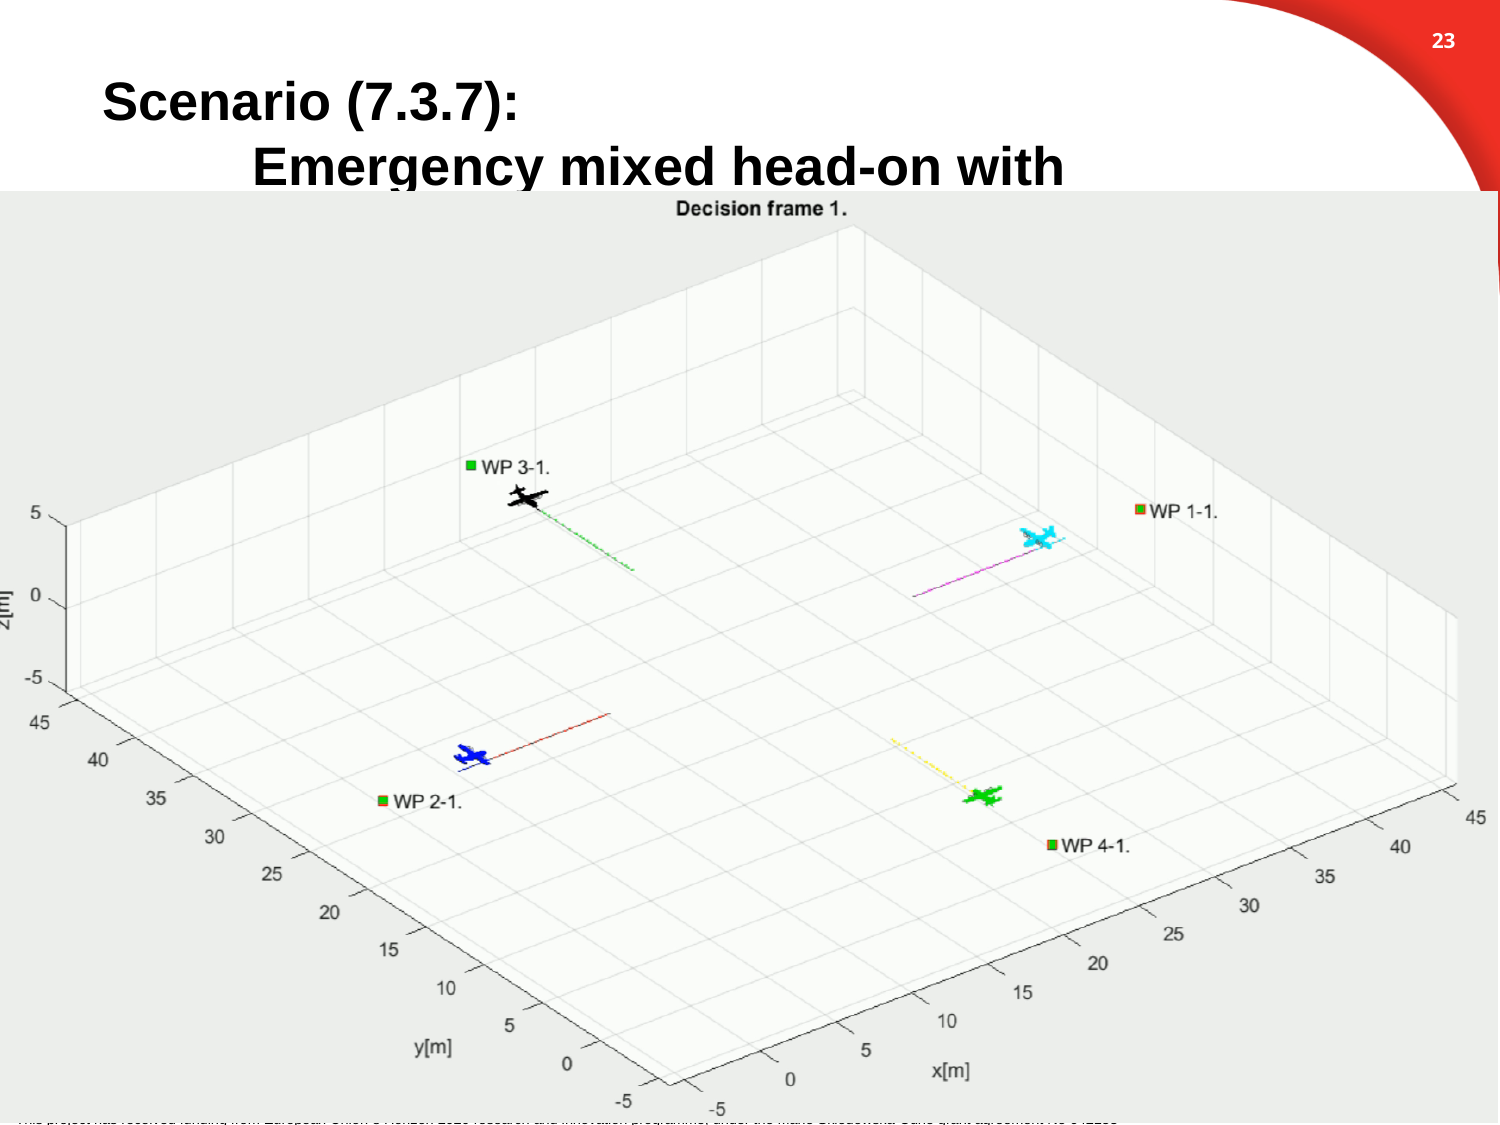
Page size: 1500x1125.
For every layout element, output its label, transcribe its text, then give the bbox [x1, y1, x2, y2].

slide_number 22 [1416, 0, 1500, 83]
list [0, 190, 1499, 1124]
title Scenario (7.3.7): Emergency mixed head-on with converging [86, 58, 1347, 141]
picture [1203, 0, 1500, 297]
